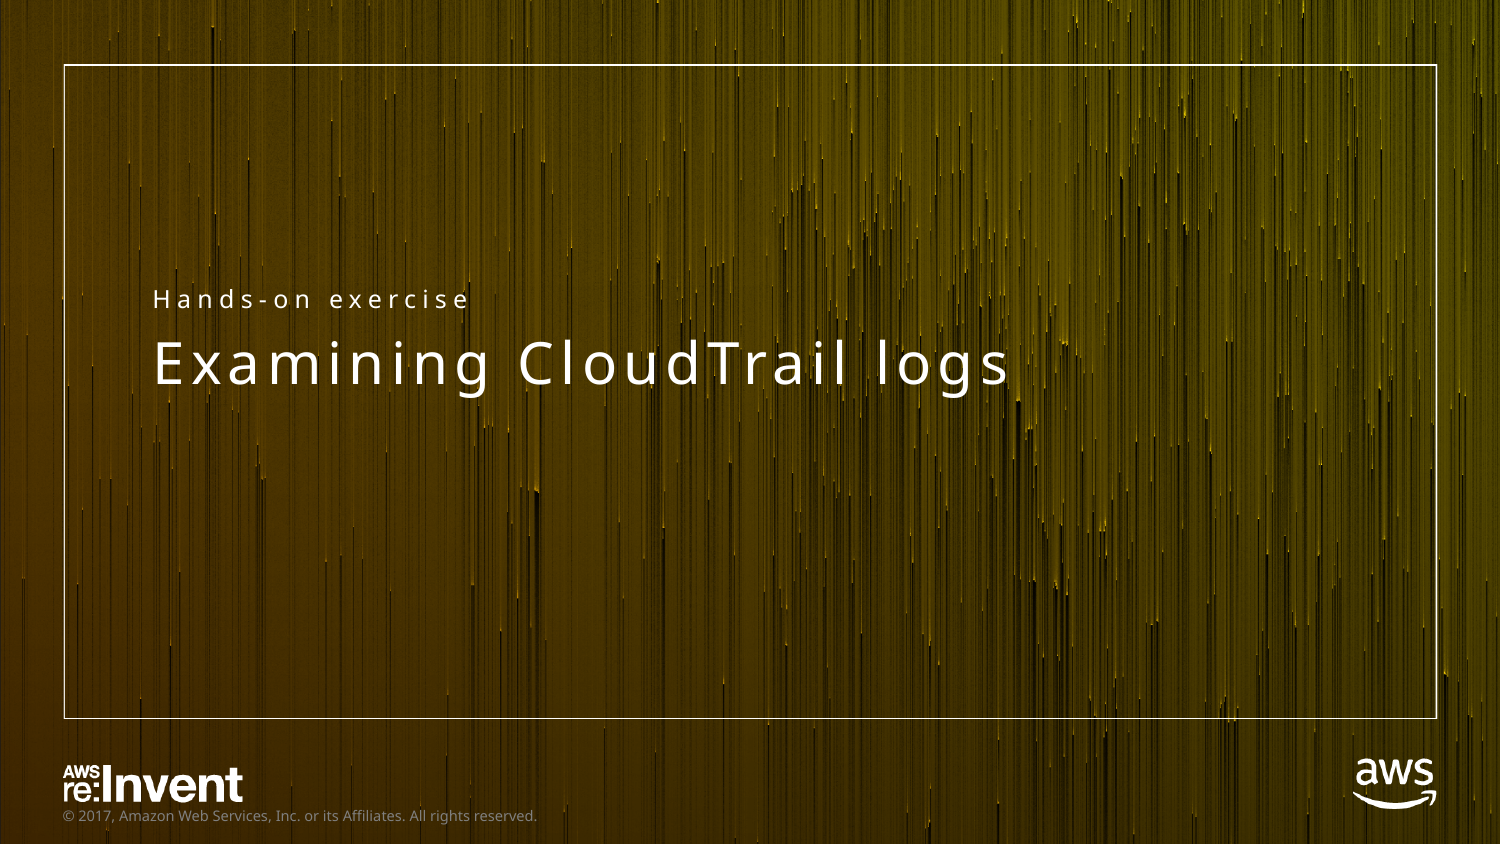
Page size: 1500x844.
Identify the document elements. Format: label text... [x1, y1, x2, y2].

picture [0, 0, 1500, 844]
list Examining CloudTrail logs [152, 326, 1352, 397]
list Hands-on exercise [152, 236, 1353, 313]
